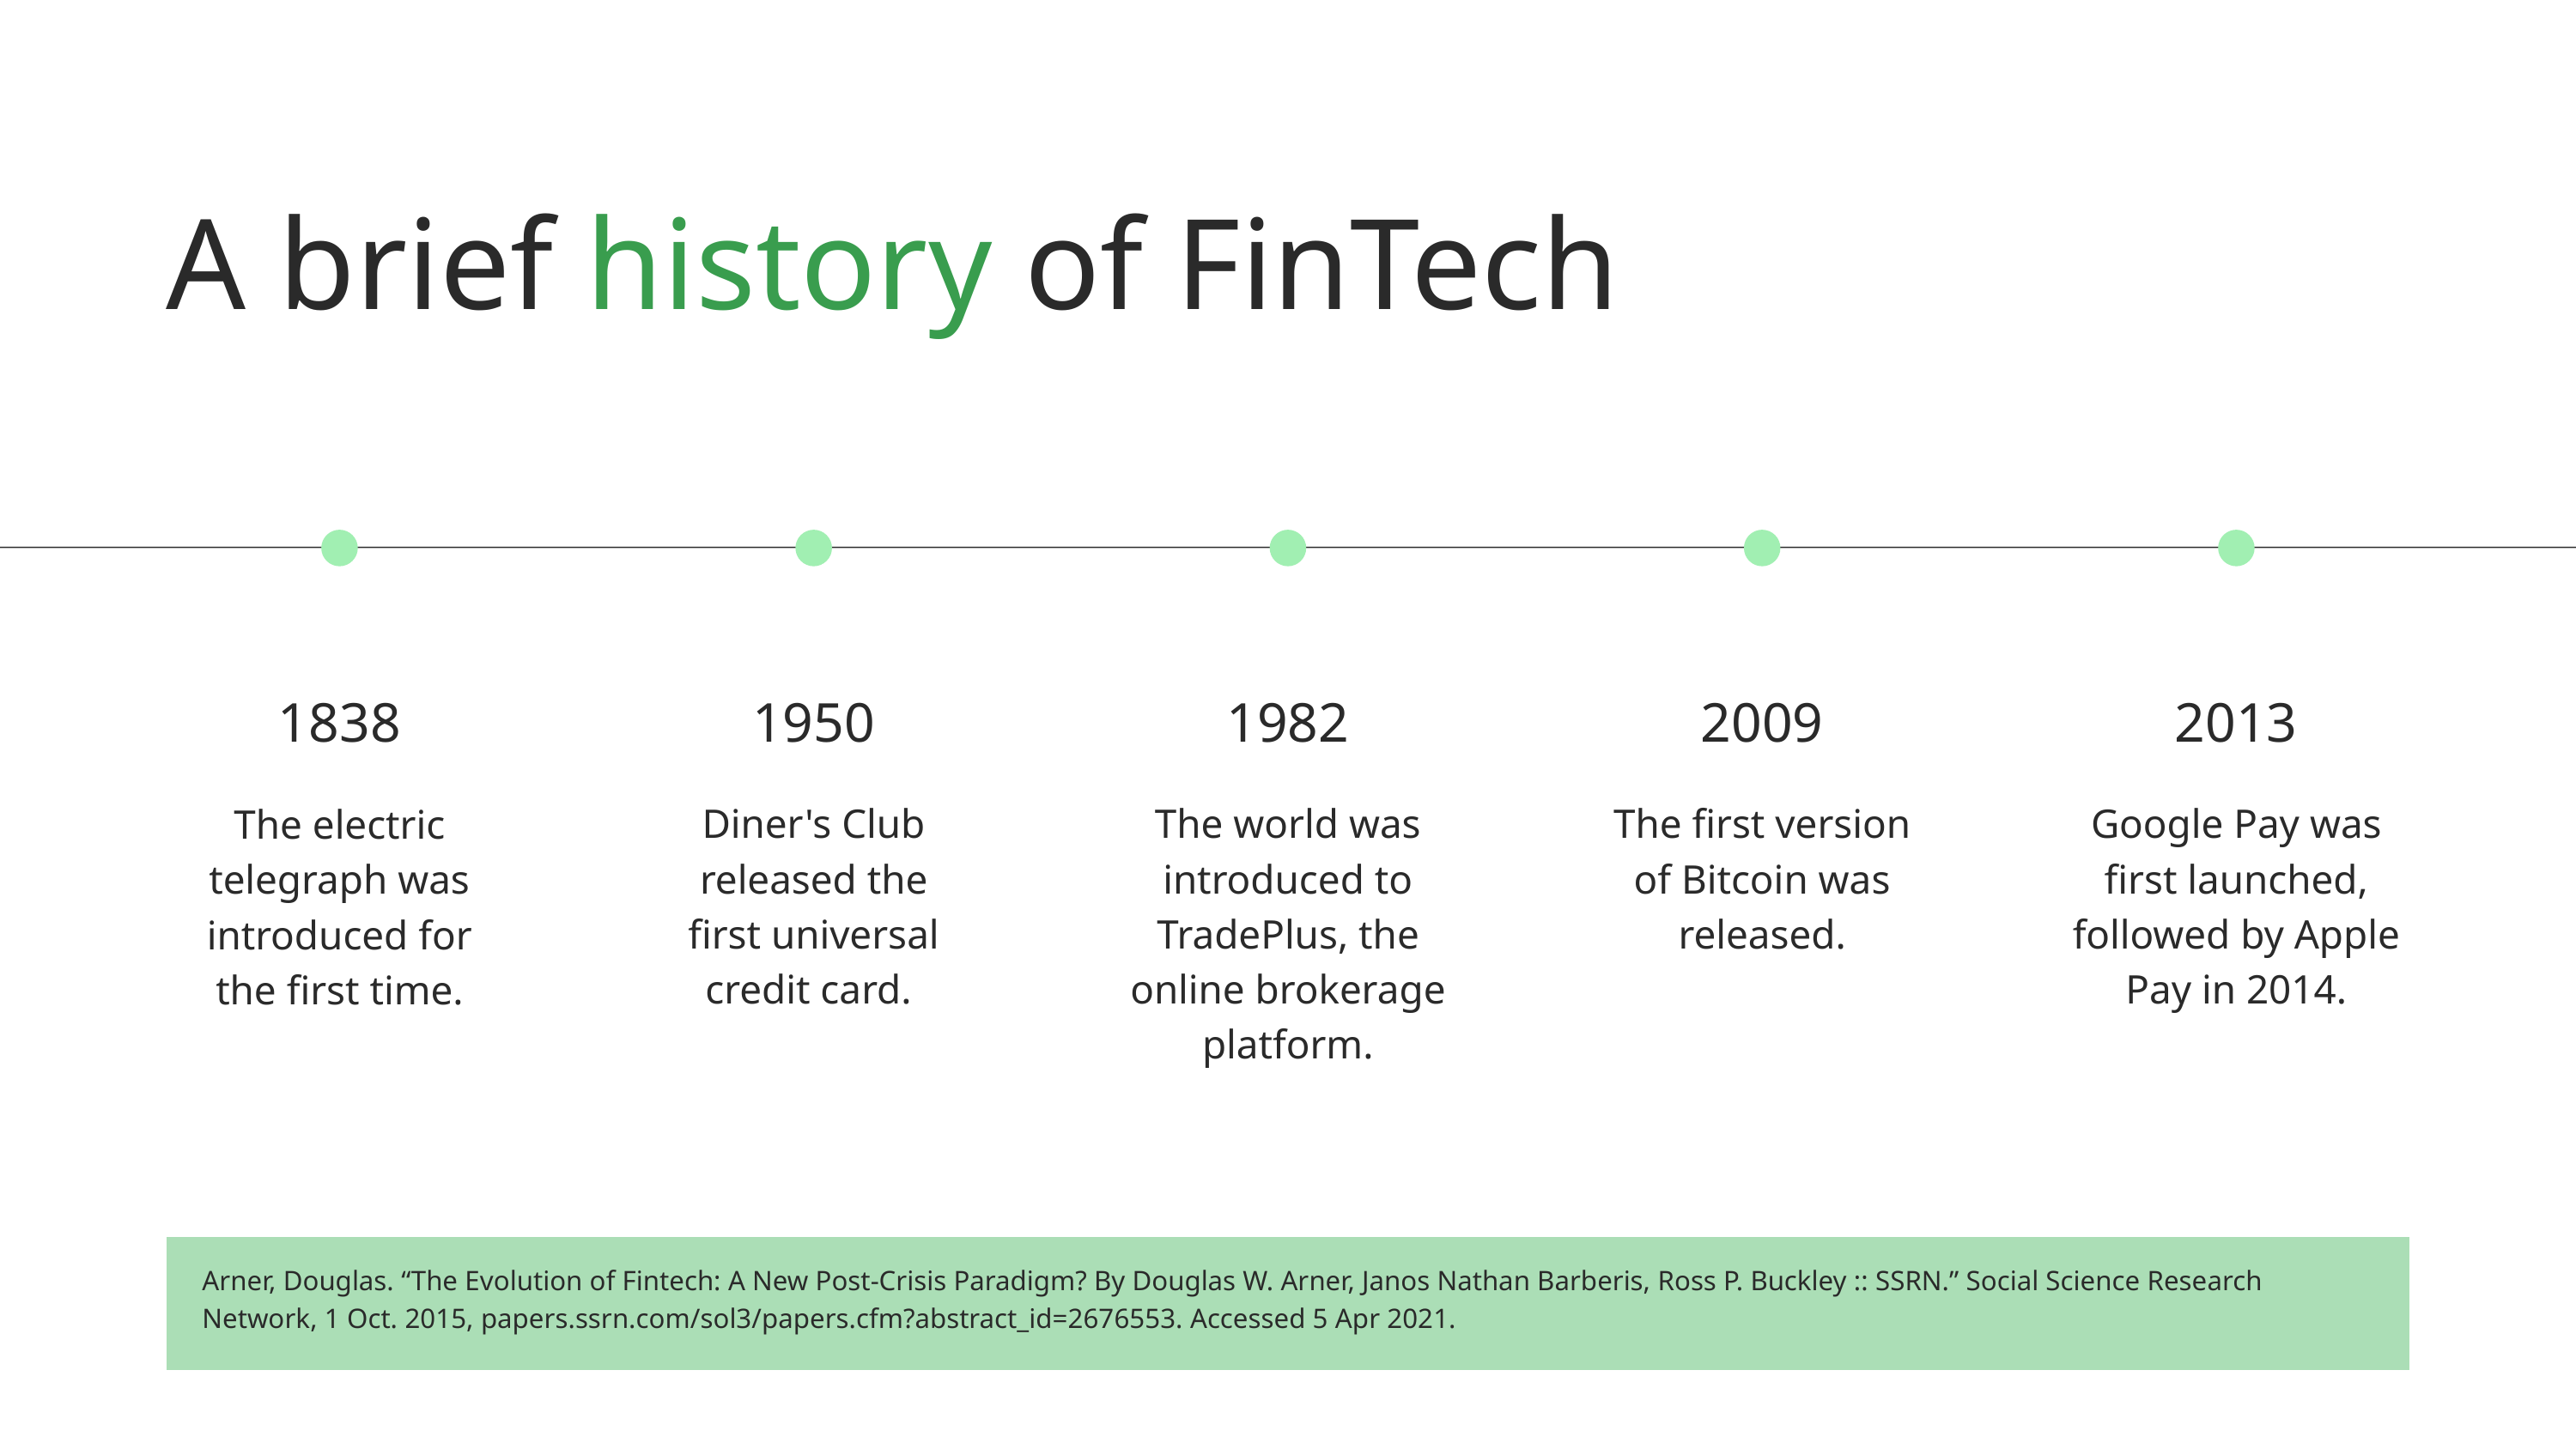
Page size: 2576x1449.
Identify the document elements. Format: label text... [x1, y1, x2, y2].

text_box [1589, 688, 1936, 953]
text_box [795, 529, 833, 567]
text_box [2063, 688, 2410, 1008]
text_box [640, 688, 987, 1008]
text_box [2217, 529, 2255, 567]
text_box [166, 688, 513, 1009]
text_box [166, 1236, 2410, 1371]
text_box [1743, 529, 1781, 567]
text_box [1114, 688, 1461, 1064]
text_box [1269, 529, 1307, 567]
text_box A brief history of FinTech [166, 184, 2167, 335]
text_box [320, 529, 358, 567]
